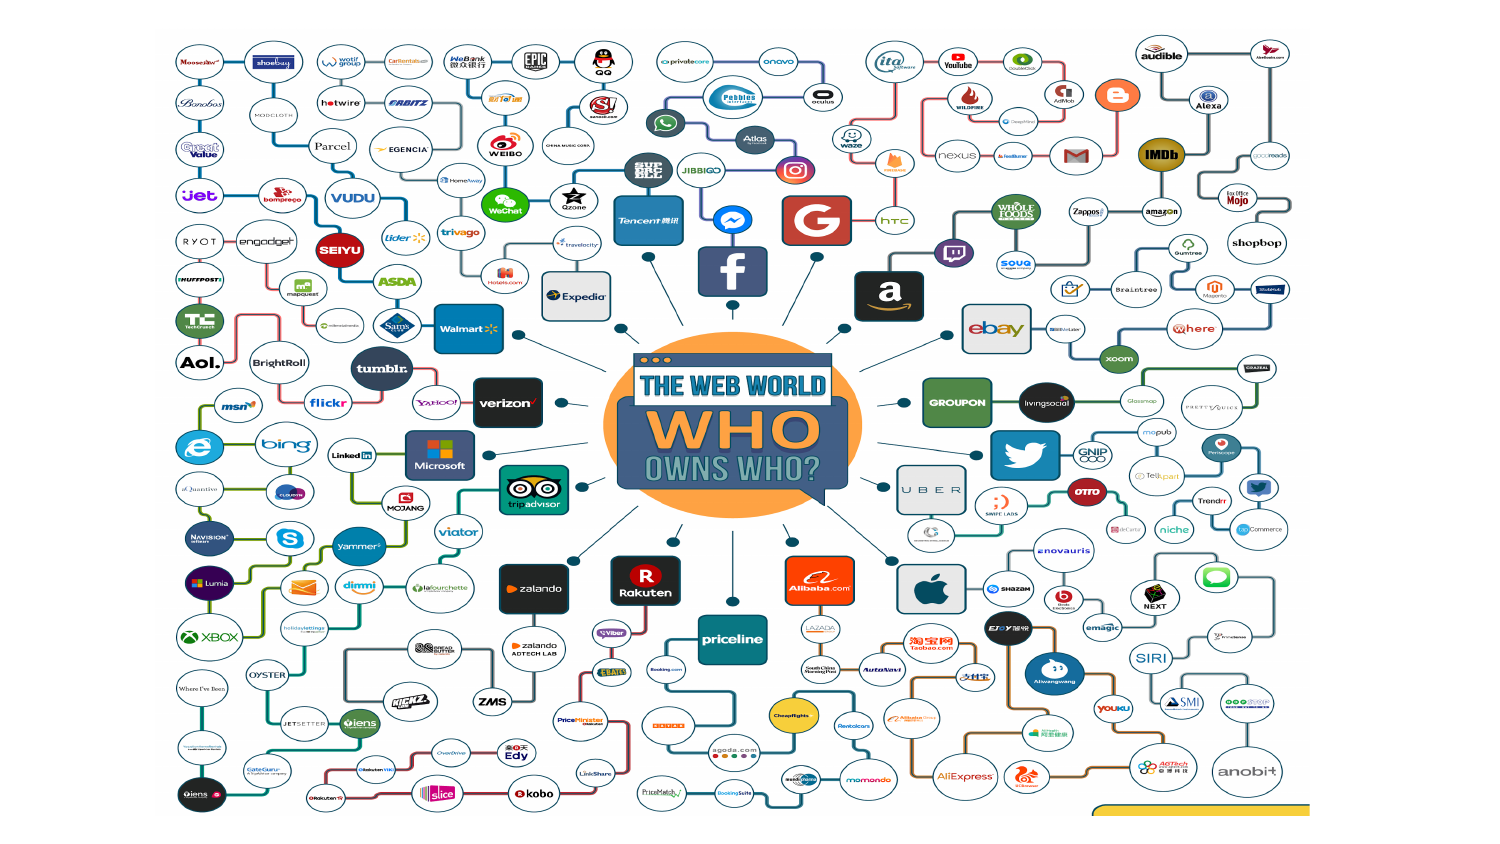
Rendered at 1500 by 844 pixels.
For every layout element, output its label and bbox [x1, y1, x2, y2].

picture [155, 27, 1310, 816]
